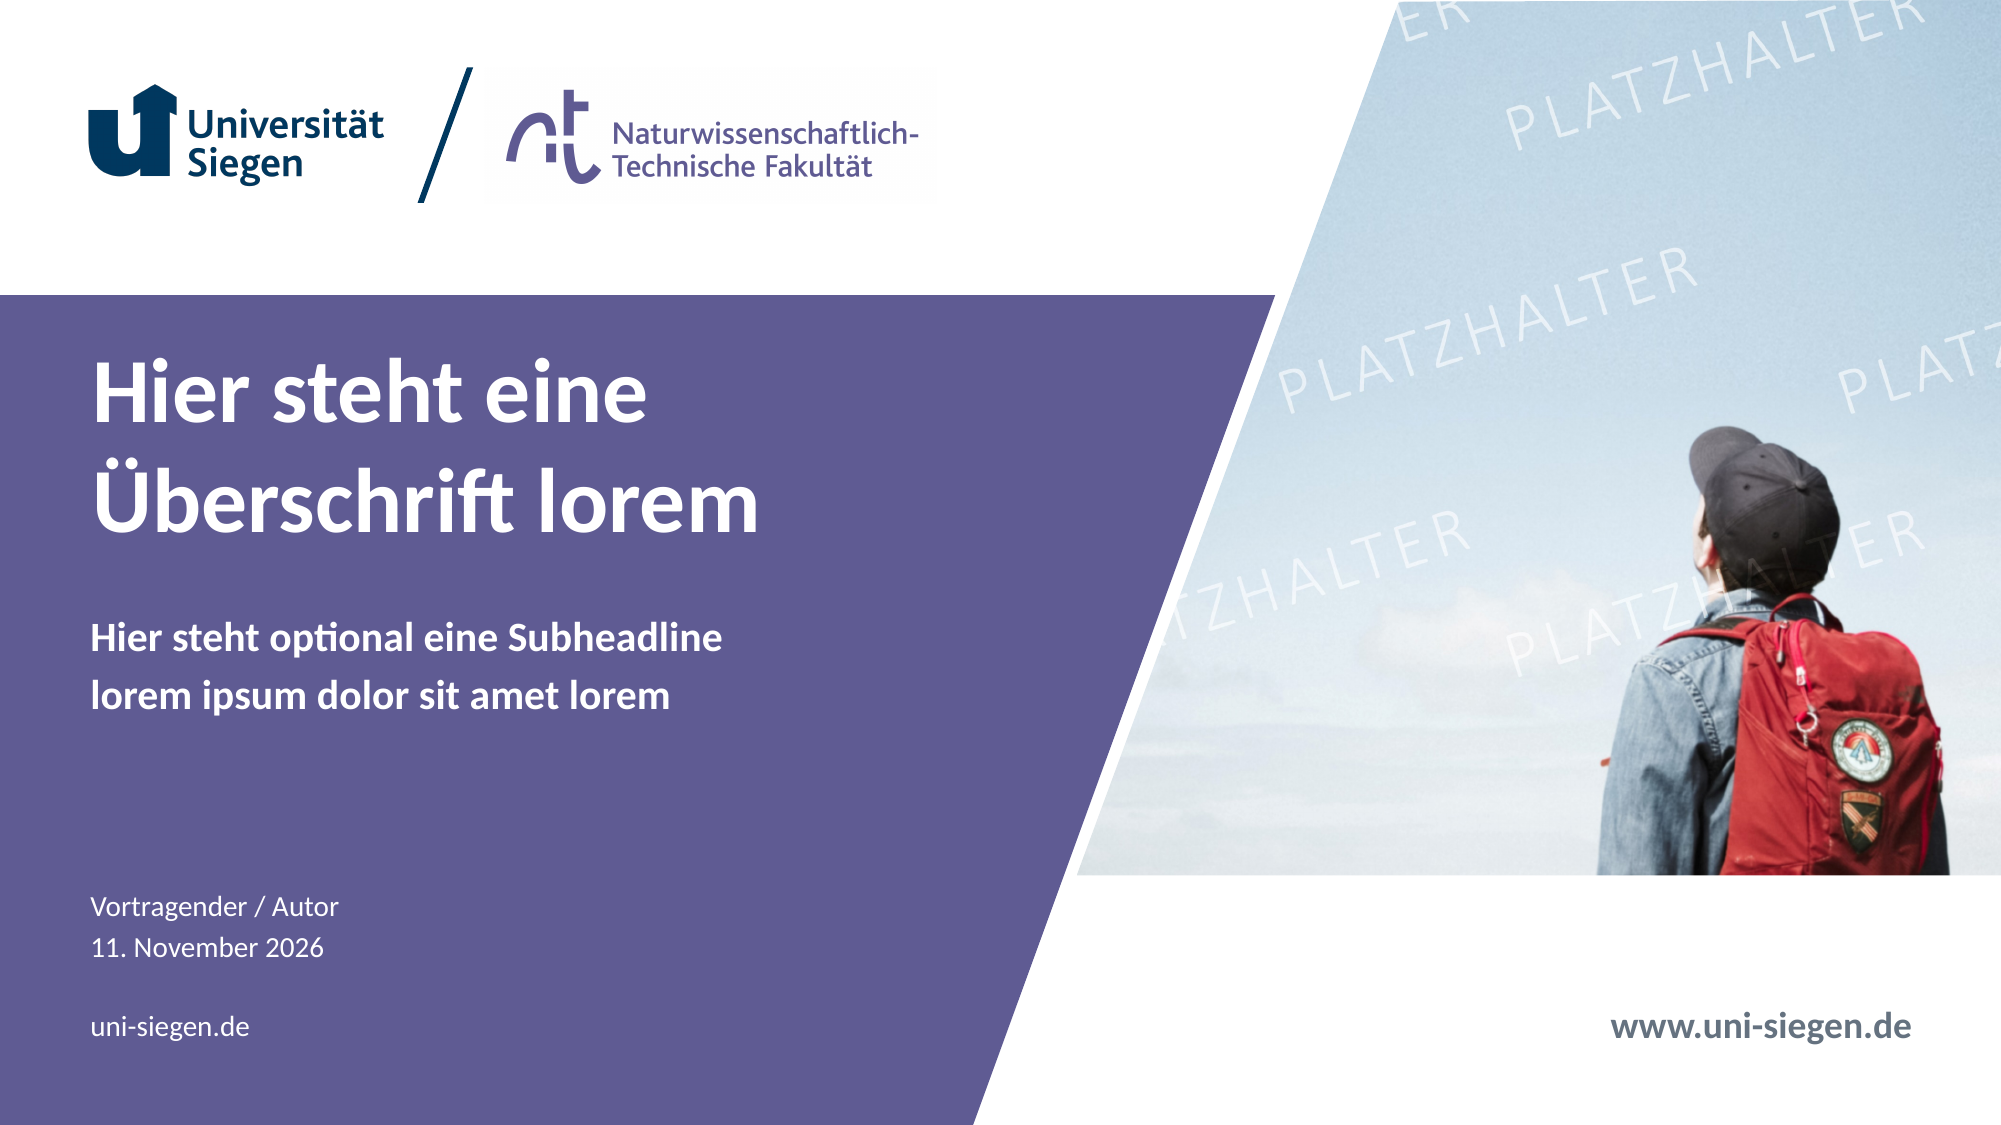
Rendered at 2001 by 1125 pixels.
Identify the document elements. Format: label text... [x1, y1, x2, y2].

list Vortragender / Autor [90, 881, 540, 929]
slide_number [90, 929, 410, 965]
picture [484, 67, 937, 204]
title Hier steht eine Überschrift lorem [92, 326, 1049, 551]
picture [1077, 0, 2001, 876]
subtitle Hier steht optional eine Subheadline lorem ipsum dolor sit amet lorem [90, 597, 1000, 870]
picture [66, 67, 407, 203]
